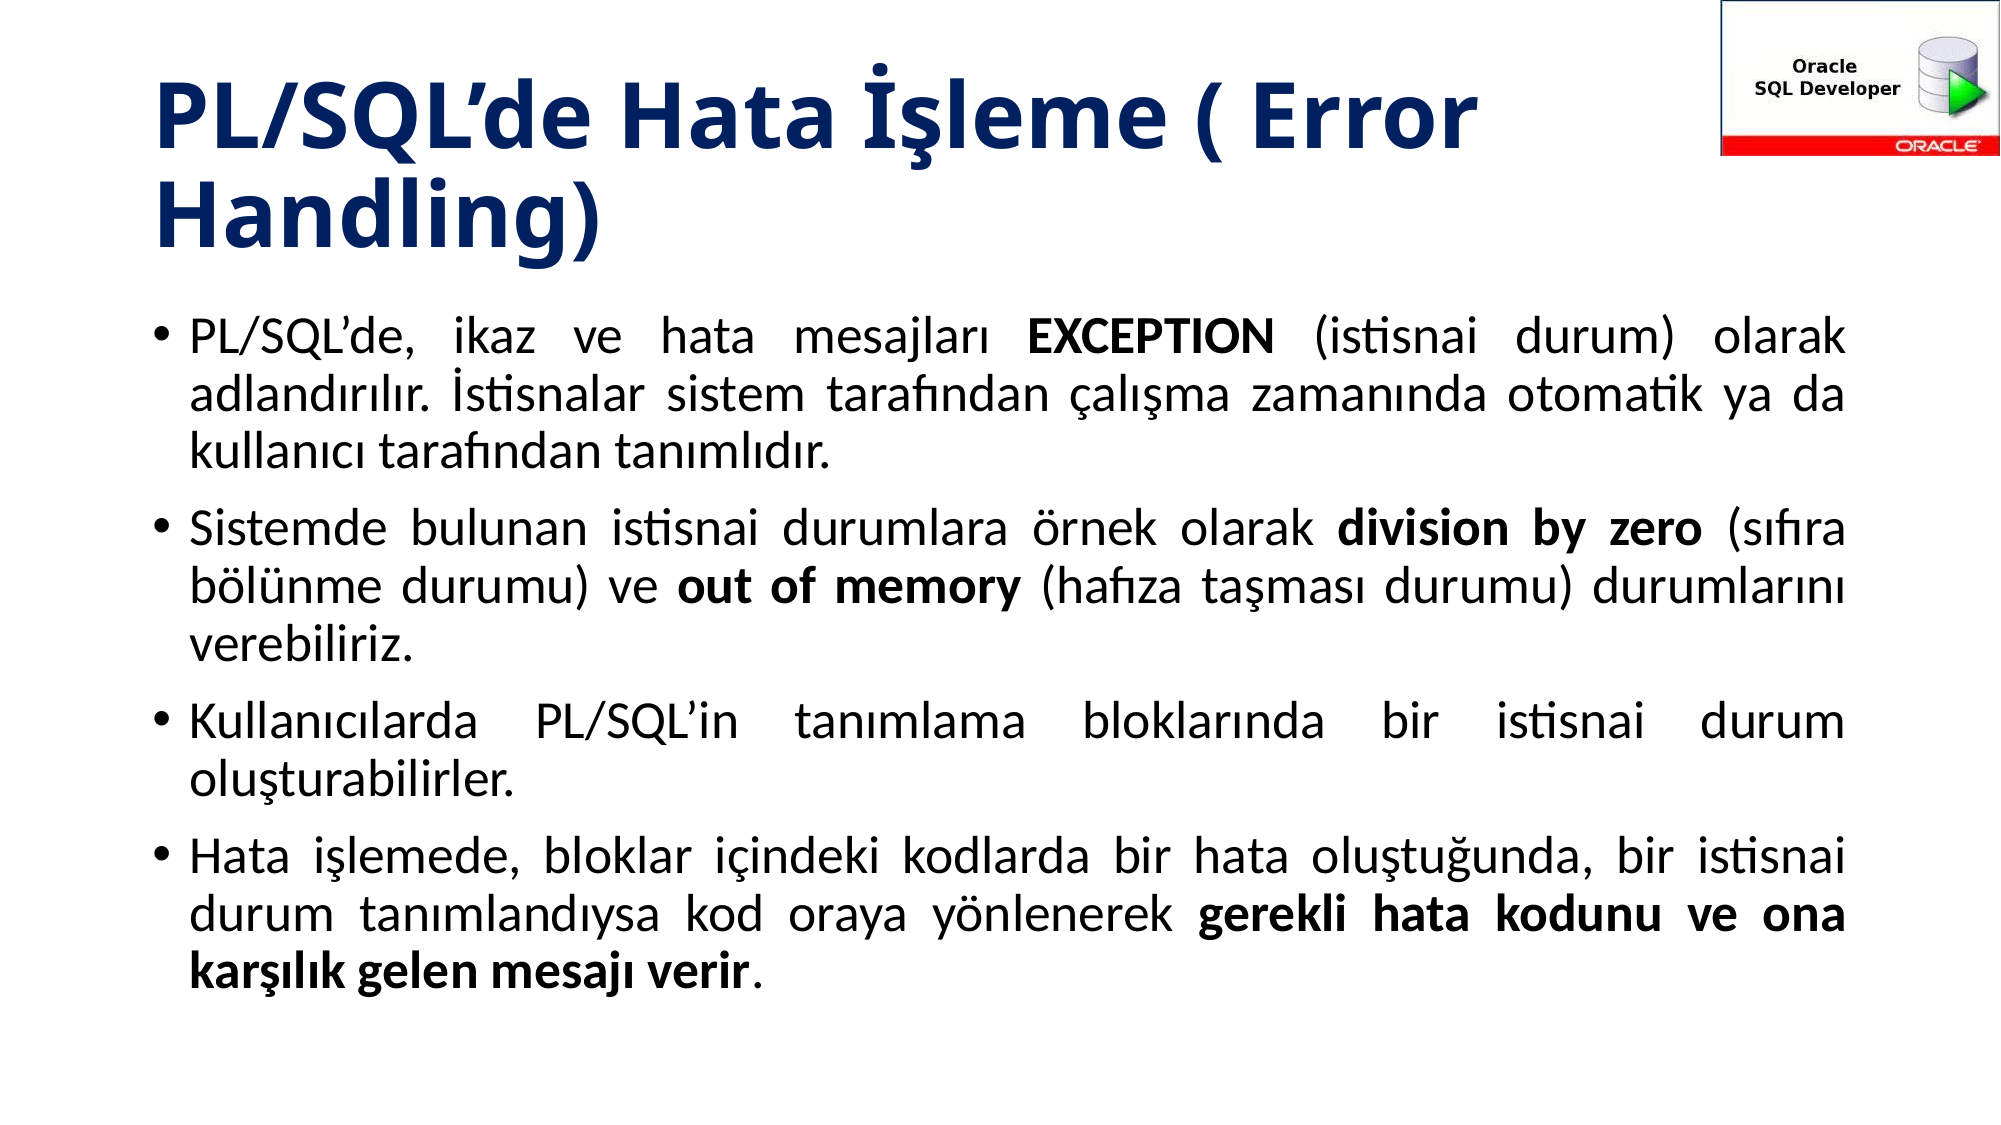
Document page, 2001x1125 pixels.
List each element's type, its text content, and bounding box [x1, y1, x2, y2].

list PL/SQL’de, ikaz ve hata mesajları EXCEPTION (istisnai durum) olarak adlandırılır. İstisnalar sistem tarafından çalışma zamanında otomatik ya da kullanıcı tarafından tanımlıdır. Sistemde bulunan istisnai durumlara örnek olarak division by zero (sıfıra bölünme durumu) ve out of memory (hafıza taşması durumu) durumlarını verebiliriz. Kullanıcılarda PL/SQL’in tanımlama bloklarında bir istisnai durum oluşturabilirler. Hata işlemede, bloklar içindeki kodlarda bir hata oluştuğunda, bir istisnai durum tanımlandıysa kod oraya yönlenerek gerekli hata kodunu ve ona karşılık gelen mesajı verir. [137, 299, 1863, 1014]
title PL/SQL’de Hata İşleme ( Error Handling) [137, 59, 1863, 278]
picture [1720, 0, 2000, 156]
